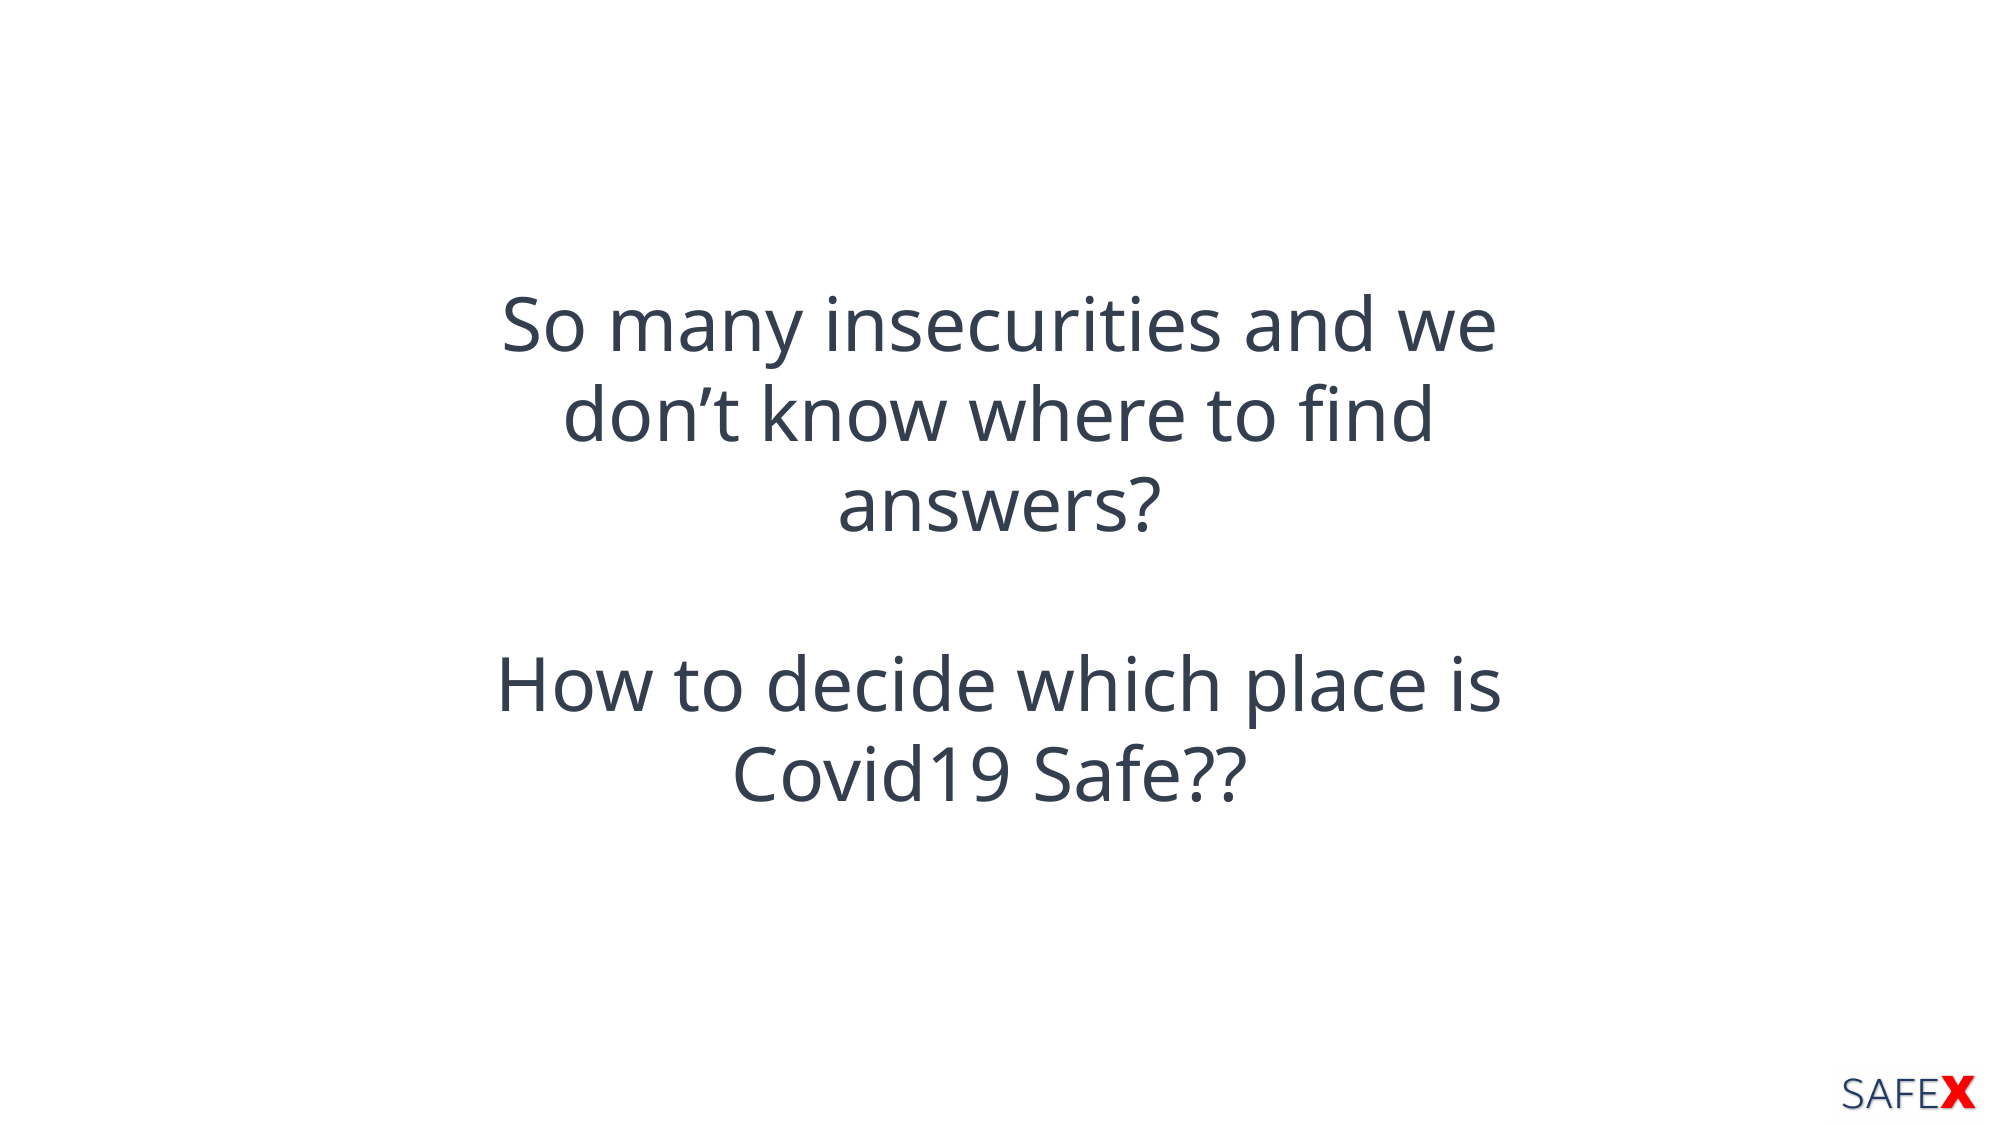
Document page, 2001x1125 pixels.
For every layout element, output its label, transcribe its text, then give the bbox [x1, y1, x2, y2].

text_box So many insecurities and we don’t know where to find answers? How to decide which place is Covid19 Safe?? [405, 269, 1595, 825]
picture [1829, 1062, 1985, 1125]
